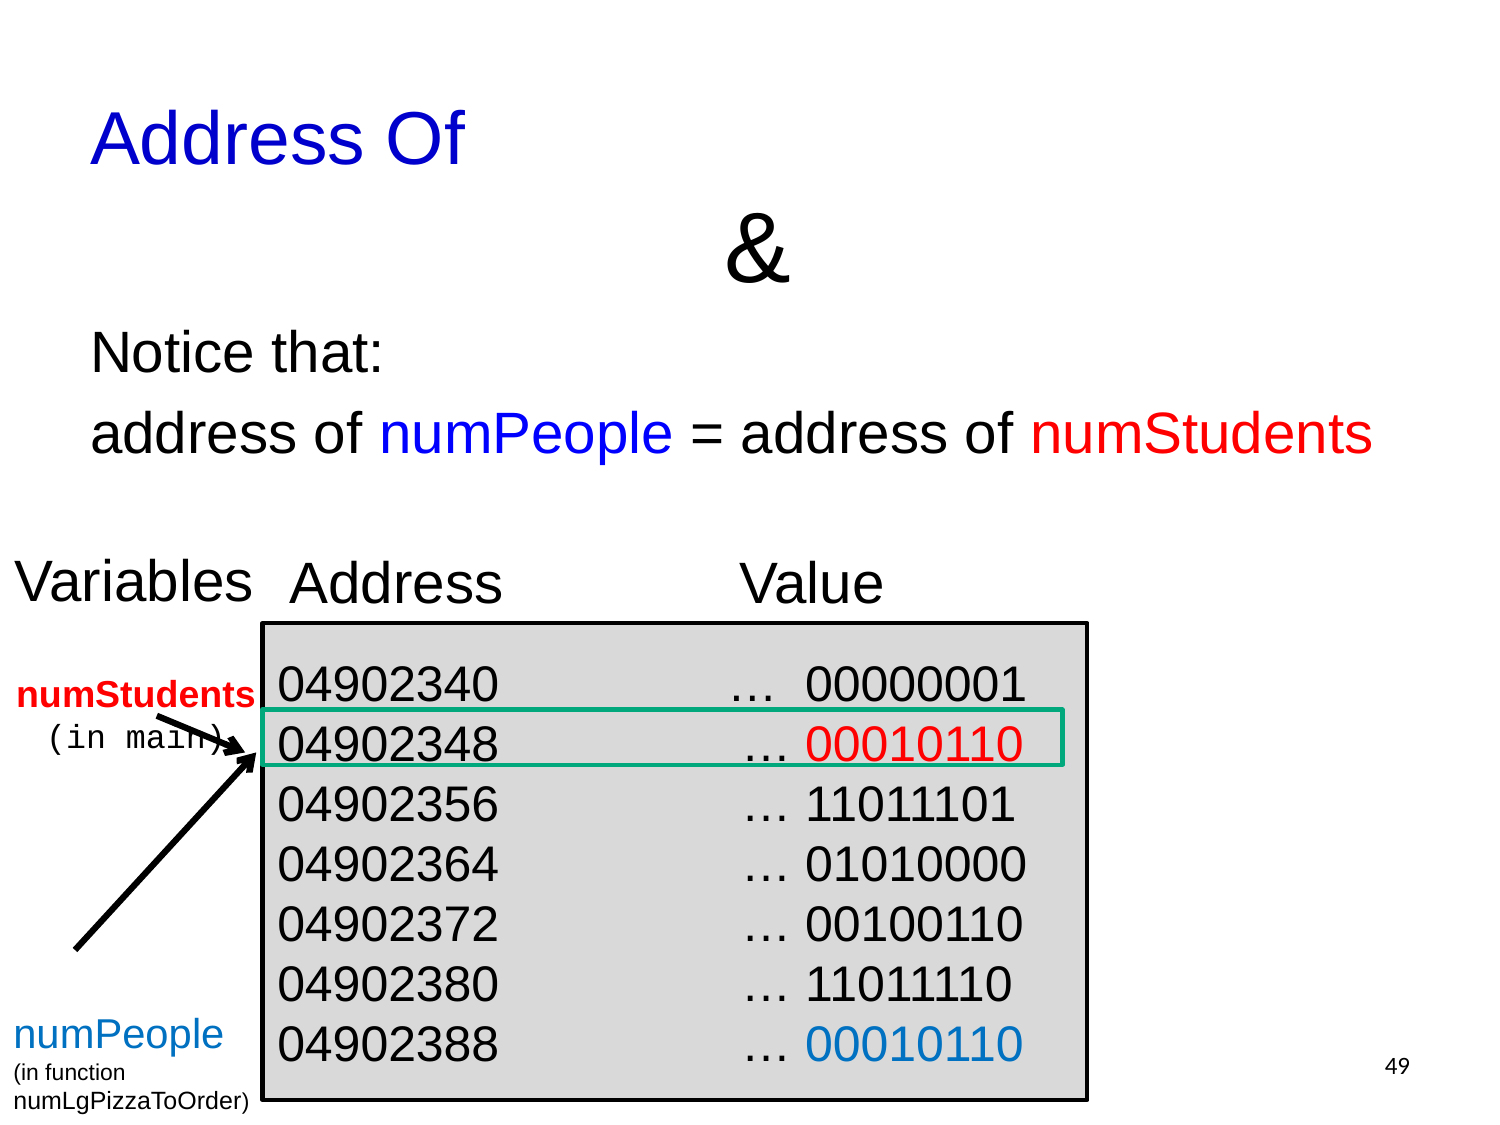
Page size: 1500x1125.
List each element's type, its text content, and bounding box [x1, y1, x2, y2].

title Address Of [74, 0, 1426, 174]
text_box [74, 752, 257, 951]
list & Notice that: address of numPeople = address of numStudents [74, 174, 1426, 513]
text_box [260, 707, 1065, 767]
slide_number 49 [1074, 1042, 1425, 1103]
text_box numStudents (in main) [1, 662, 271, 763]
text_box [156, 715, 246, 750]
text_box numPeople (in function numLgPizzaToOrder) [0, 999, 313, 1122]
text_box Variables [0, 536, 288, 621]
text_box Address Value [275, 537, 1075, 623]
text_box 04902340 … 00000001 04902348 … 00010110 04902356 … 11011101 04902364 … 01010000 04902372 … 00100110 04902380 … 11011110 04902388 … 00010110 [260, 621, 1089, 1102]
